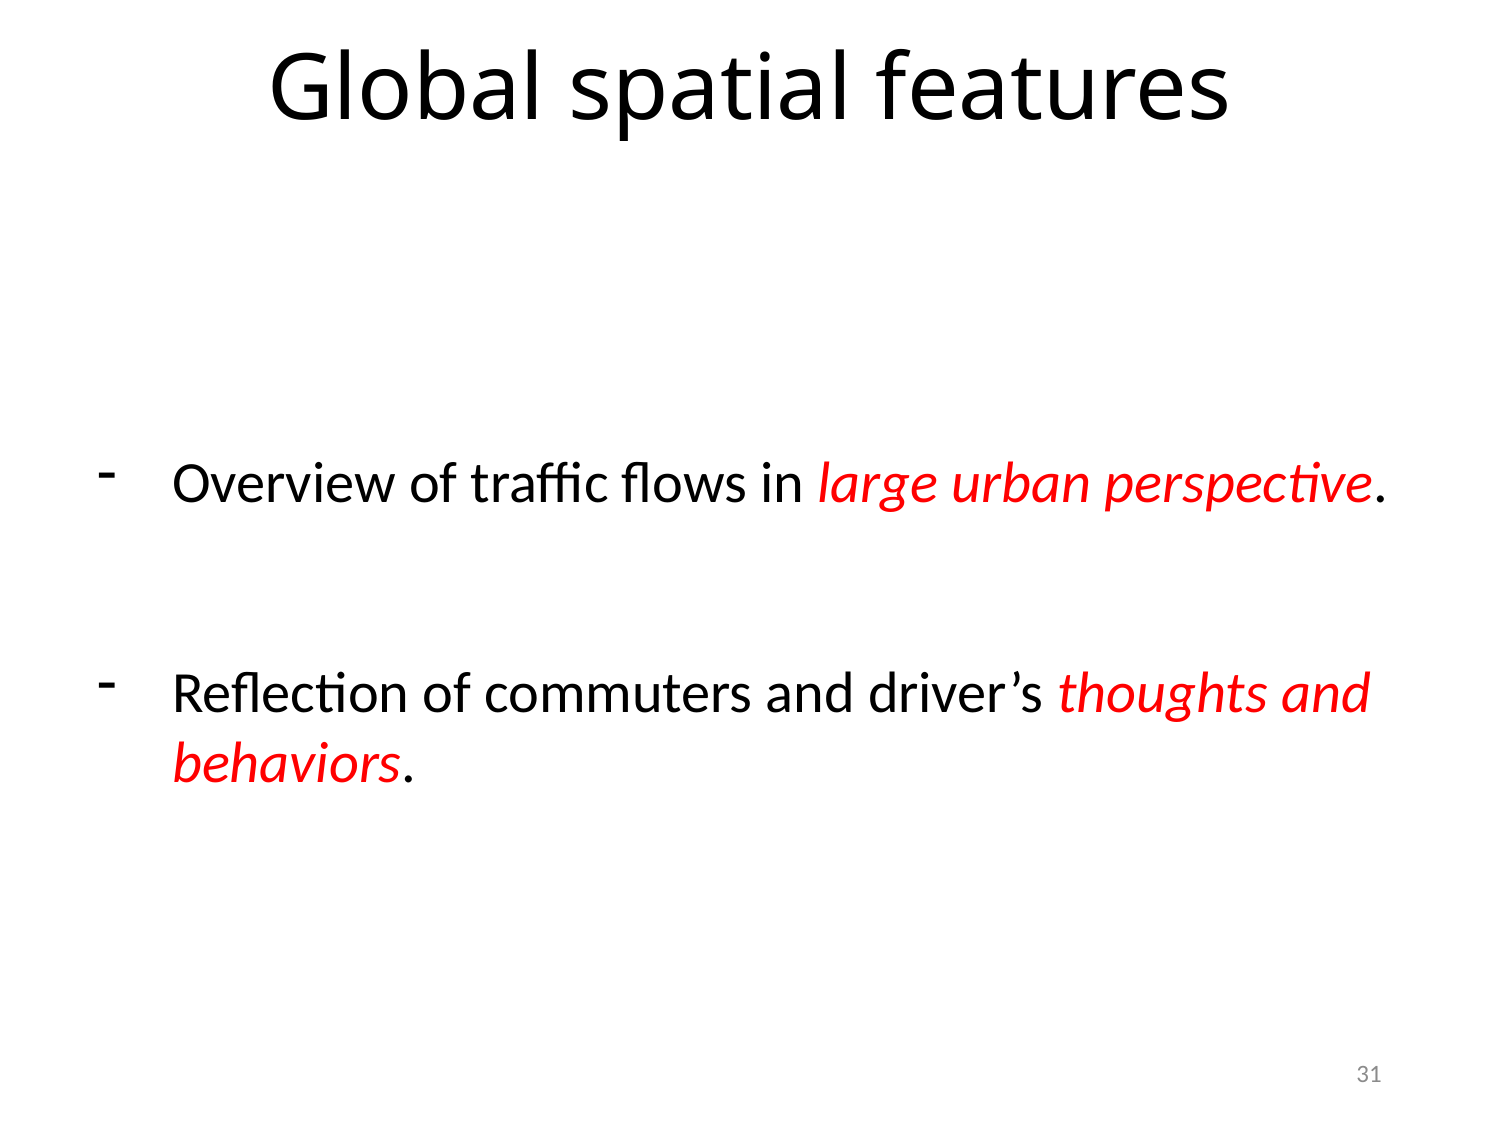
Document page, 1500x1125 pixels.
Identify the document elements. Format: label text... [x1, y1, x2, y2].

title Global spatial features [103, 0, 1397, 199]
text_box Overview of traffic flows in large urban perspective. Reflection of commuters and driver’s thoughts and behaviors. [82, 436, 1500, 801]
slide_number 31 [1059, 1042, 1397, 1103]
